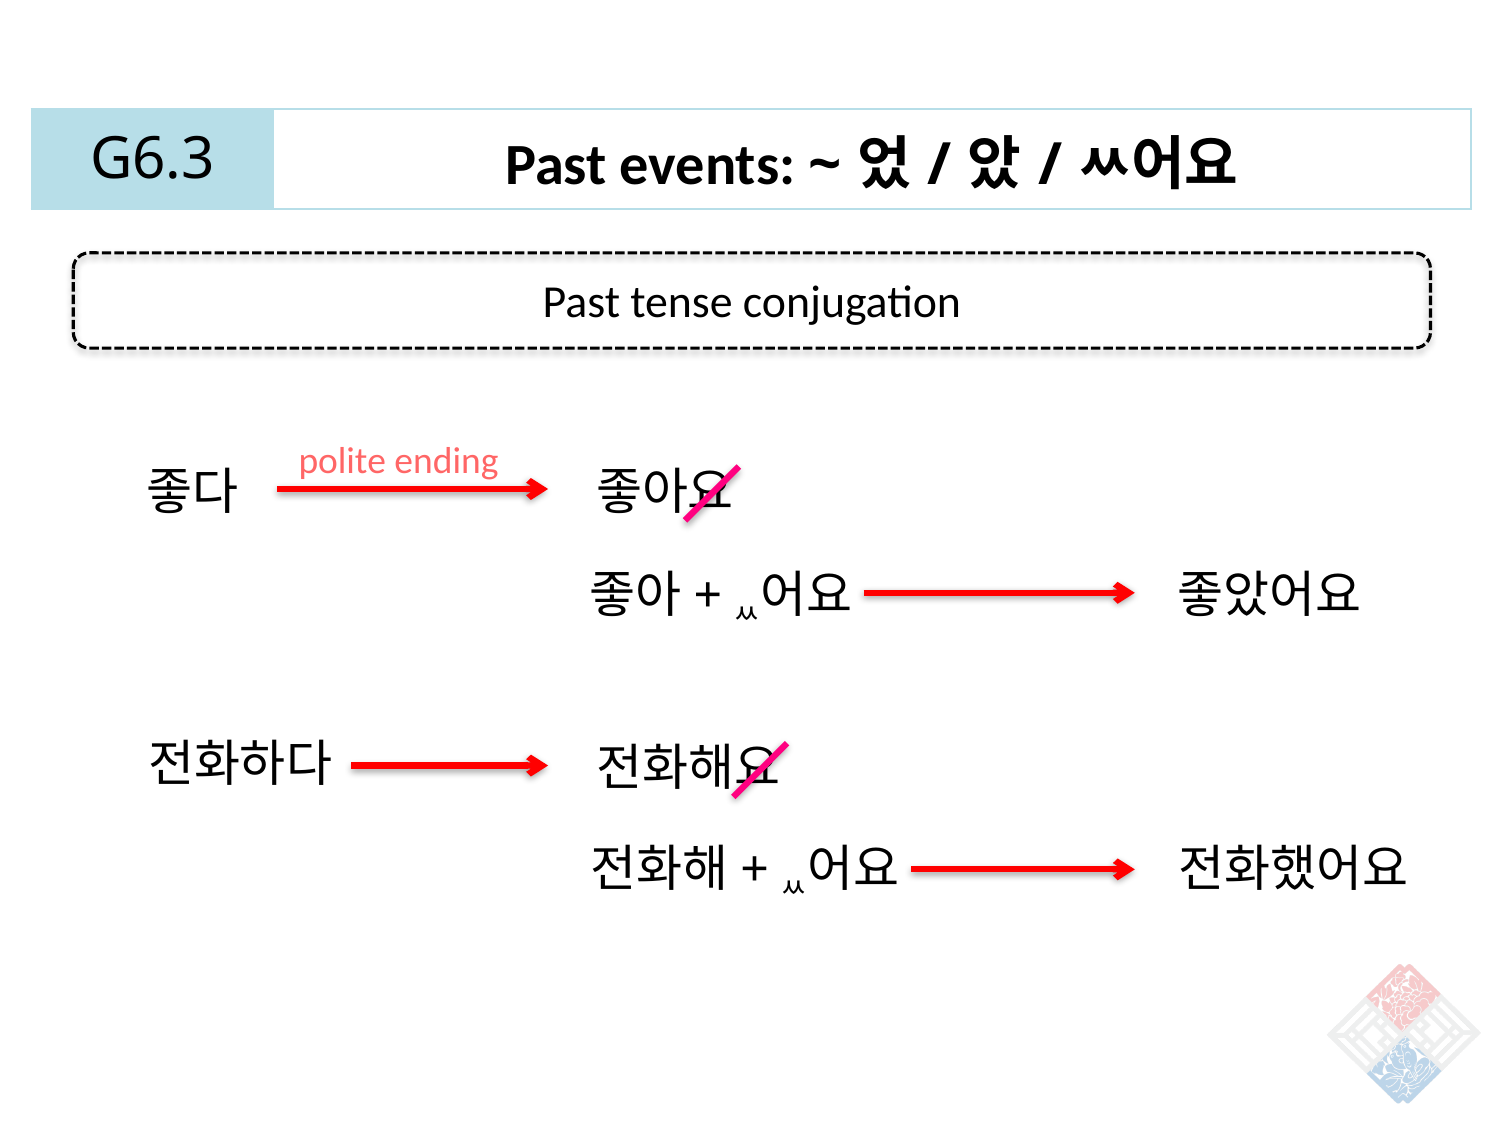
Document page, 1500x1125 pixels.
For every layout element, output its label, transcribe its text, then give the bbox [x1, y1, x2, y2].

text_box polite ending [283, 428, 514, 488]
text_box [732, 742, 788, 798]
text_box Past tense conjugation [88, 264, 1416, 334]
text_box 전화해+ㅆ어요 [575, 828, 915, 912]
text_box 좋았어요 [1163, 554, 1377, 630]
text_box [684, 466, 739, 521]
table_header Past events: ~었/았/ㅆ어요 [274, 110, 1470, 208]
text_box 전화해요 [581, 727, 796, 803]
text_box 좋아요 [581, 452, 749, 527]
table_header G6.3 [32, 110, 272, 208]
text_box 전화했어요 [1163, 828, 1424, 904]
text_box [72, 252, 1432, 349]
text_box 좋다 [132, 452, 254, 527]
text_box 좋아+ㅆ어요 [574, 554, 868, 638]
text_box 전화하다 [133, 723, 348, 799]
